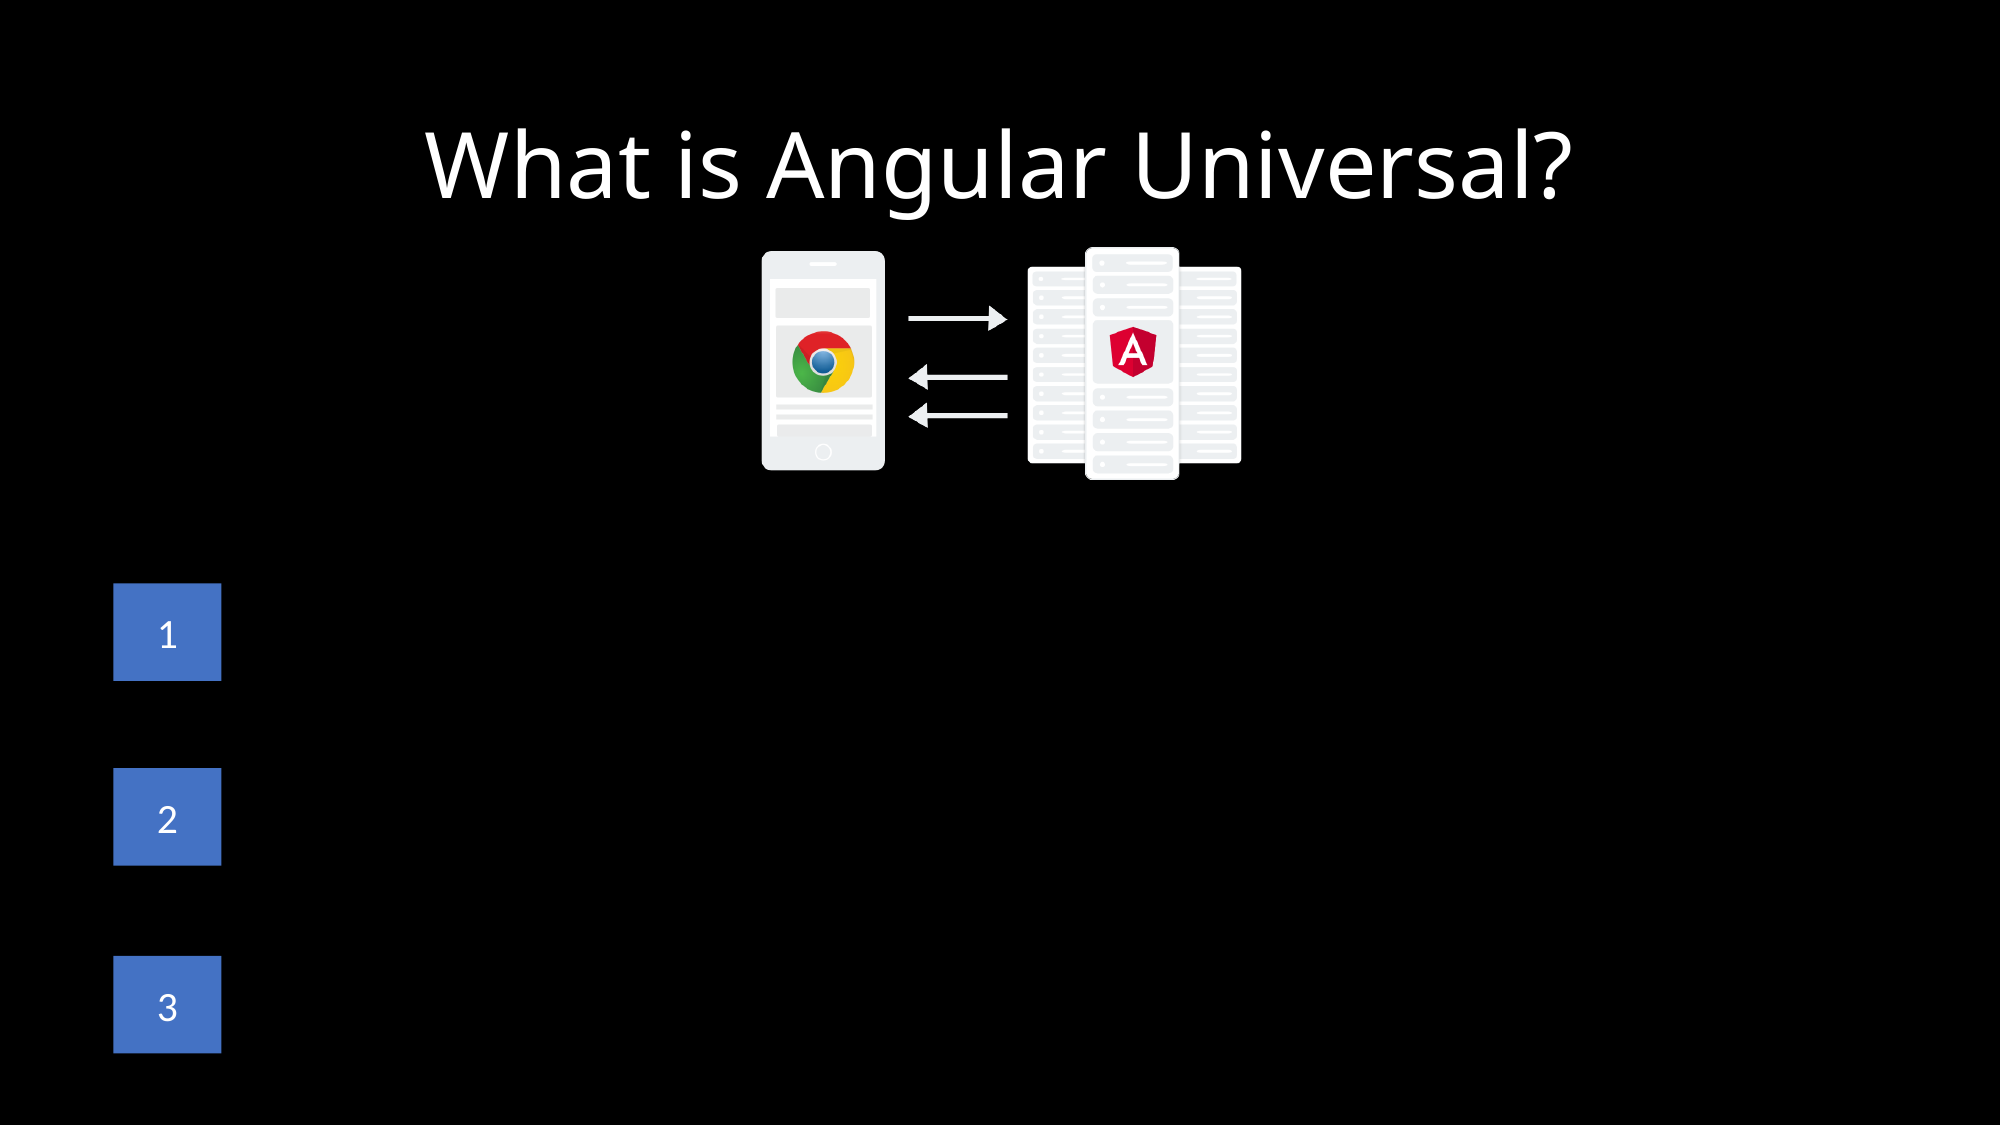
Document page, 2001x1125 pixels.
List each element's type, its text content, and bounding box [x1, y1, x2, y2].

text_box 2 [112, 767, 222, 867]
text_box 1 [112, 582, 222, 682]
picture [746, 231, 1255, 496]
text_box 3 [112, 955, 222, 1054]
title What is Angular Universal? [137, 59, 1863, 278]
